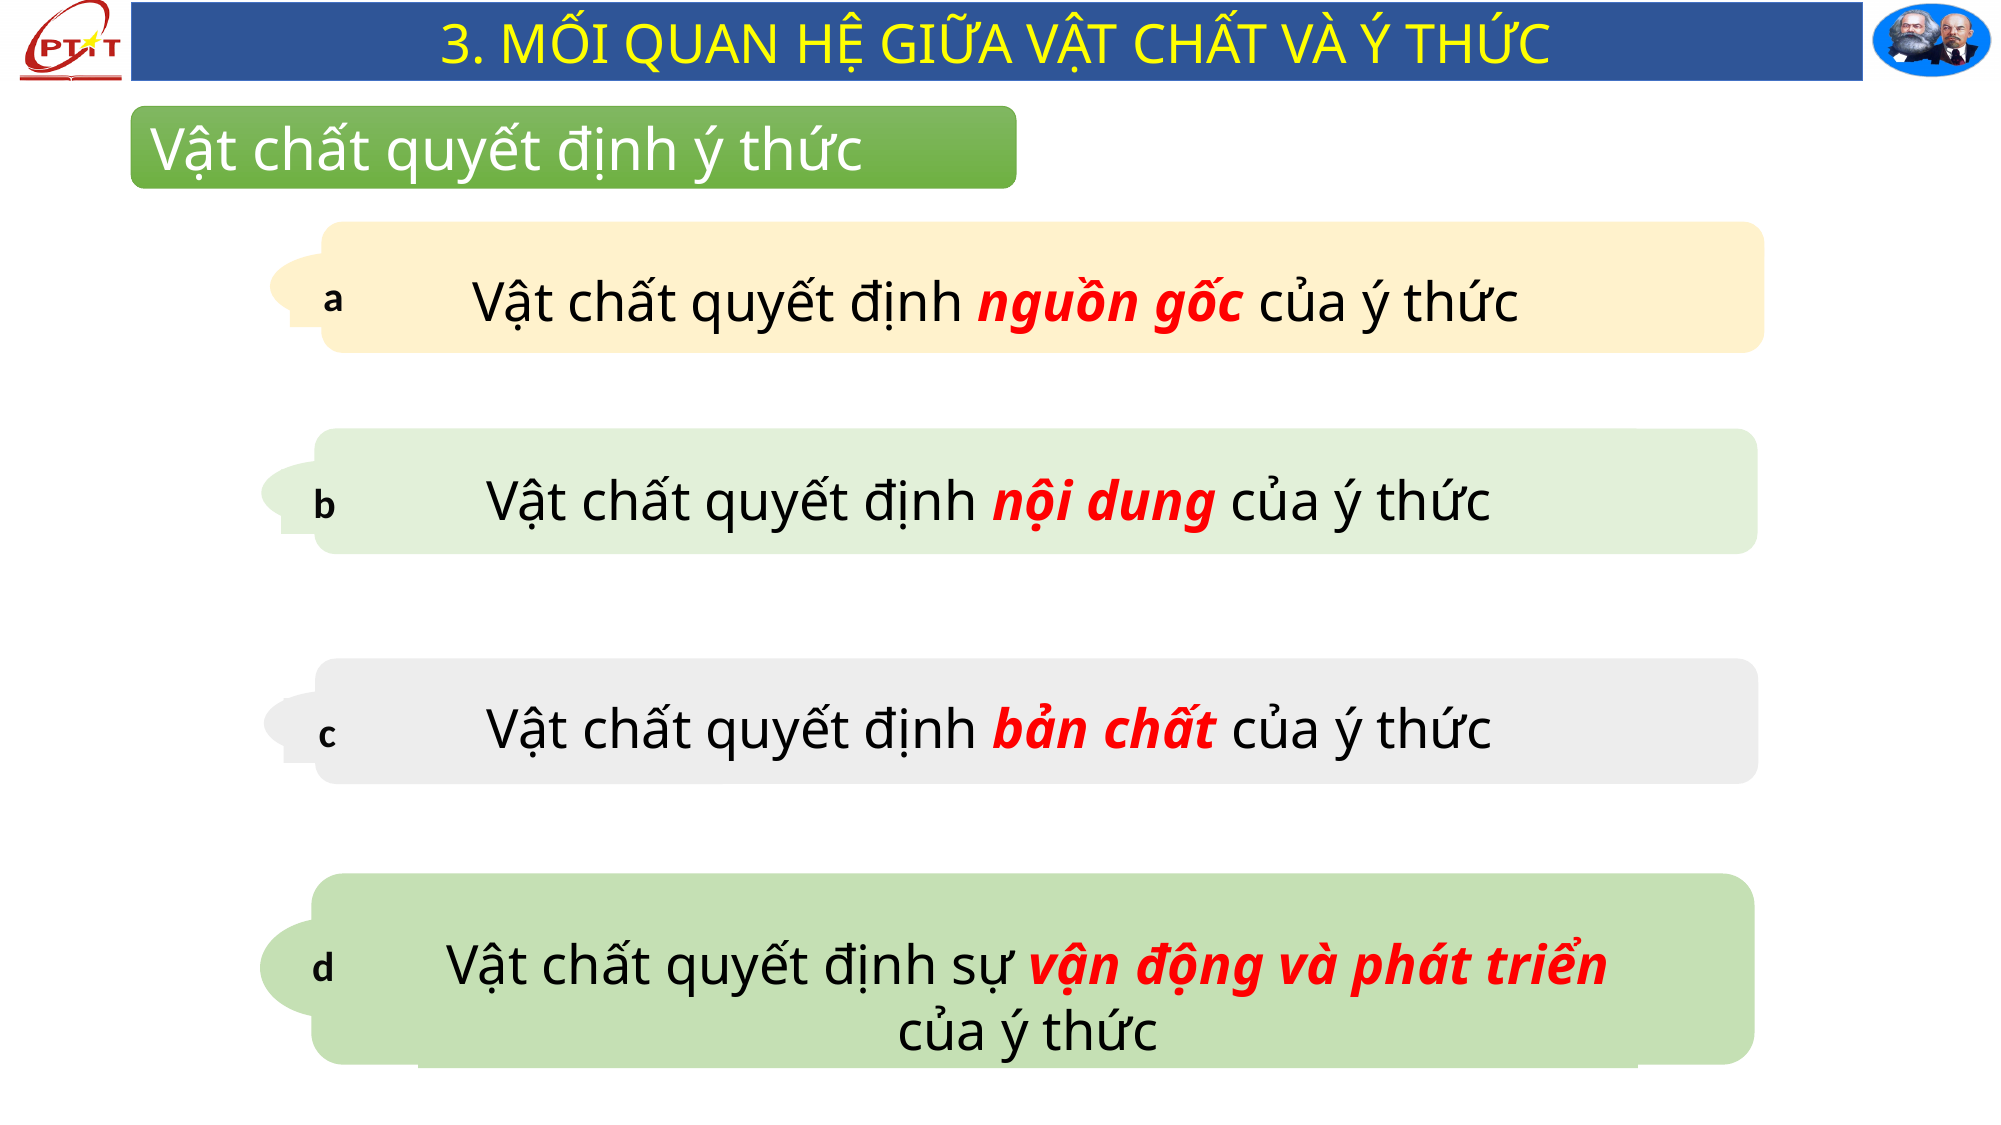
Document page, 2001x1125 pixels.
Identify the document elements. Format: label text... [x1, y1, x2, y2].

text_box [263, 658, 1759, 784]
picture [1864, 0, 2000, 81]
picture [0, 0, 138, 81]
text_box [269, 221, 1765, 353]
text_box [261, 428, 1758, 555]
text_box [260, 873, 1755, 1065]
text_box Vật chất quyết định ý thức [130, 105, 1017, 189]
text_box 3. MỐI QUAN HỆ GIỮA VẬT CHẤT VÀ Ý THỨC [131, 2, 1863, 81]
